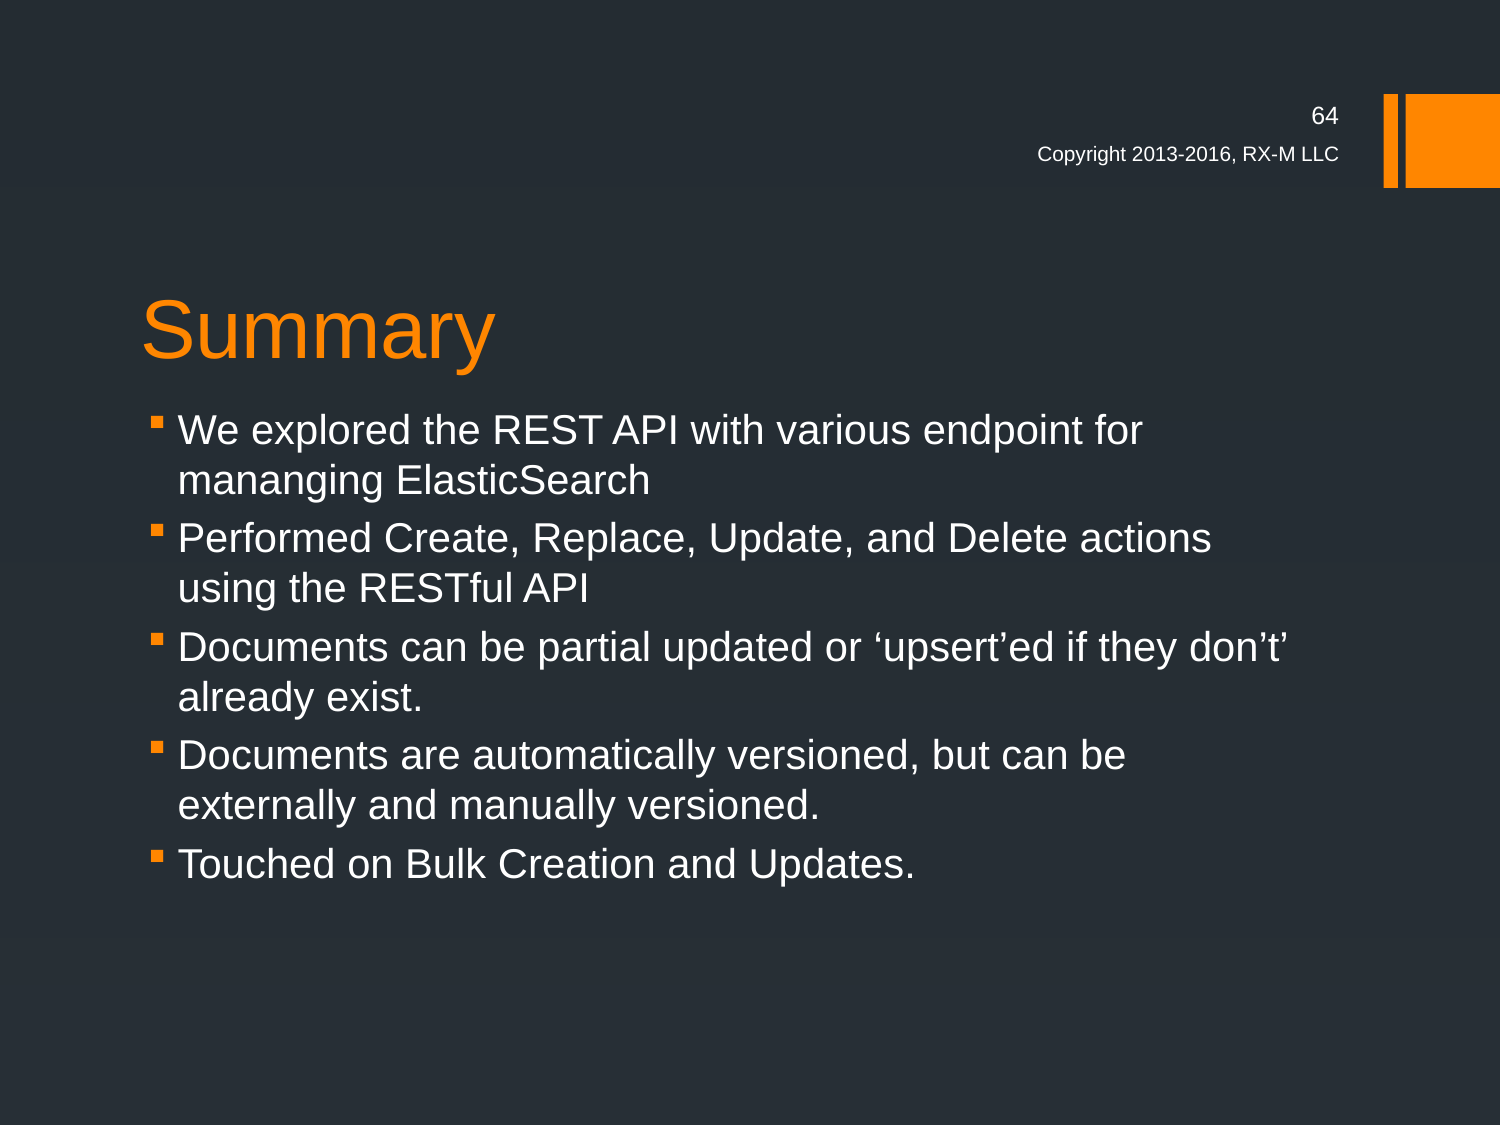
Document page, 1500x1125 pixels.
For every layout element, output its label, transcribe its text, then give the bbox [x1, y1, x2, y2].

title Summary [125, 193, 1325, 384]
slide_number 64 [1199, 90, 1355, 140]
list We explored the REST API with various endpoint for mananging ElasticSearch Performed Create, Replace, Update, and Delete actions using the RESTful API Documents can be partial updated or ‘upsert’ed if they don’t’ already exist. Documents are automatically versioned, but can be externally and manually versioned. Touched on Bulk Creation and Updates. [125, 394, 1325, 976]
footer Copyright 2013-2016, RX-M LLC [985, 140, 1355, 190]
